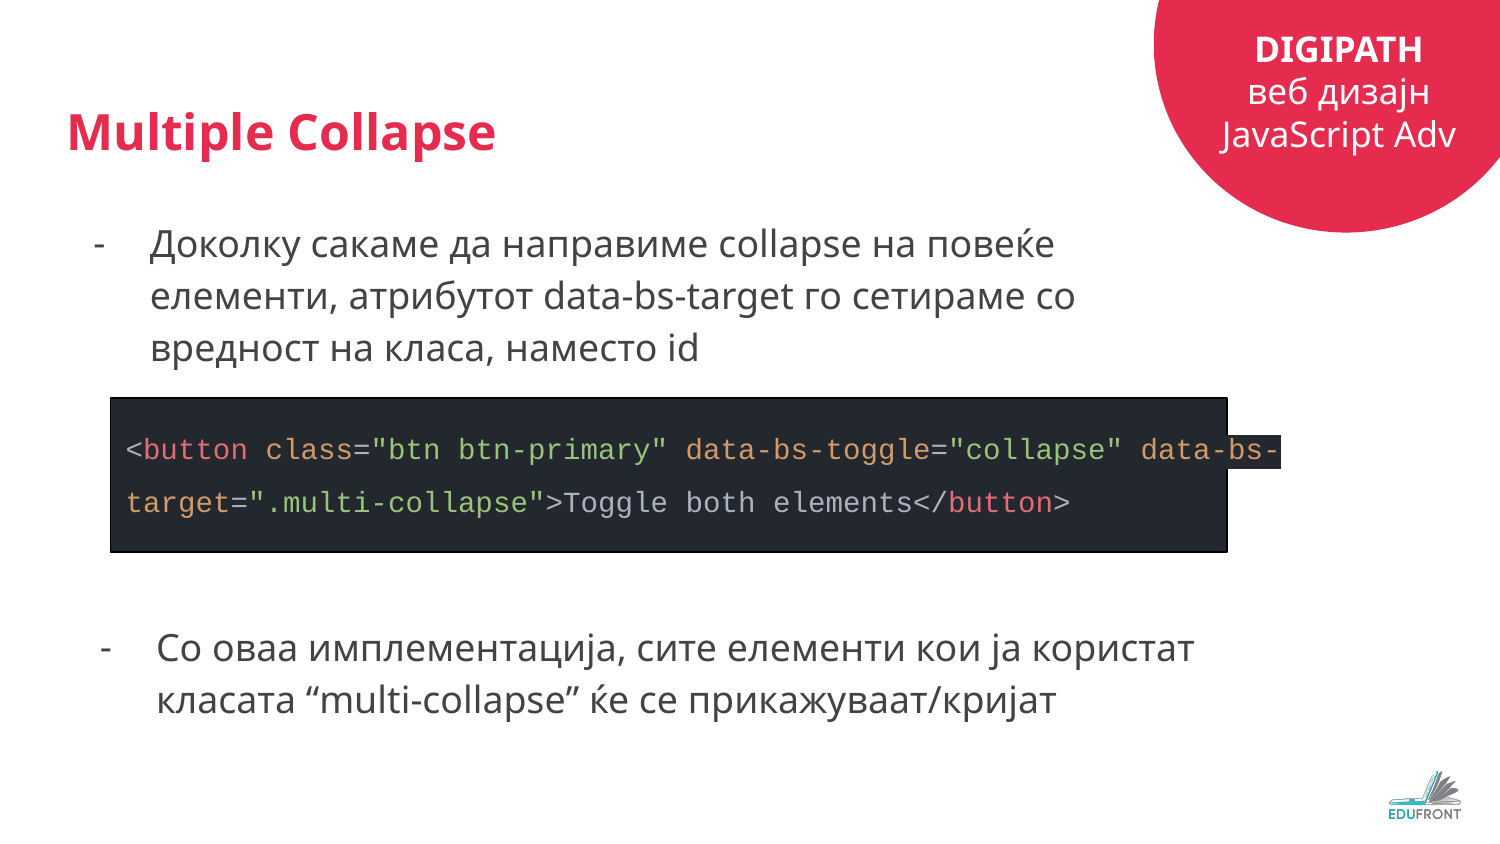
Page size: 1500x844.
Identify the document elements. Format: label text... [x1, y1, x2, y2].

list Доколку сакаме да направиме collapse на повеќе елементи, атрибутот data-bs-target го сетираме со вредност на класа, наместо id [59, 198, 1266, 380]
text_box [110, 533, 1227, 552]
list Со оваа имплементација, сите елементи кои ја користат класата “multi-collapse” ќе се прикажуваат/кријат [66, 602, 1272, 784]
text_box <button class="btn btn-primary" data-bs-toggle="collapse" data-bs-target=".multi-collapse">Toggle both elements</button> [110, 398, 1390, 533]
title Multiple Collapse [51, 72, 1449, 167]
picture [1389, 771, 1461, 819]
